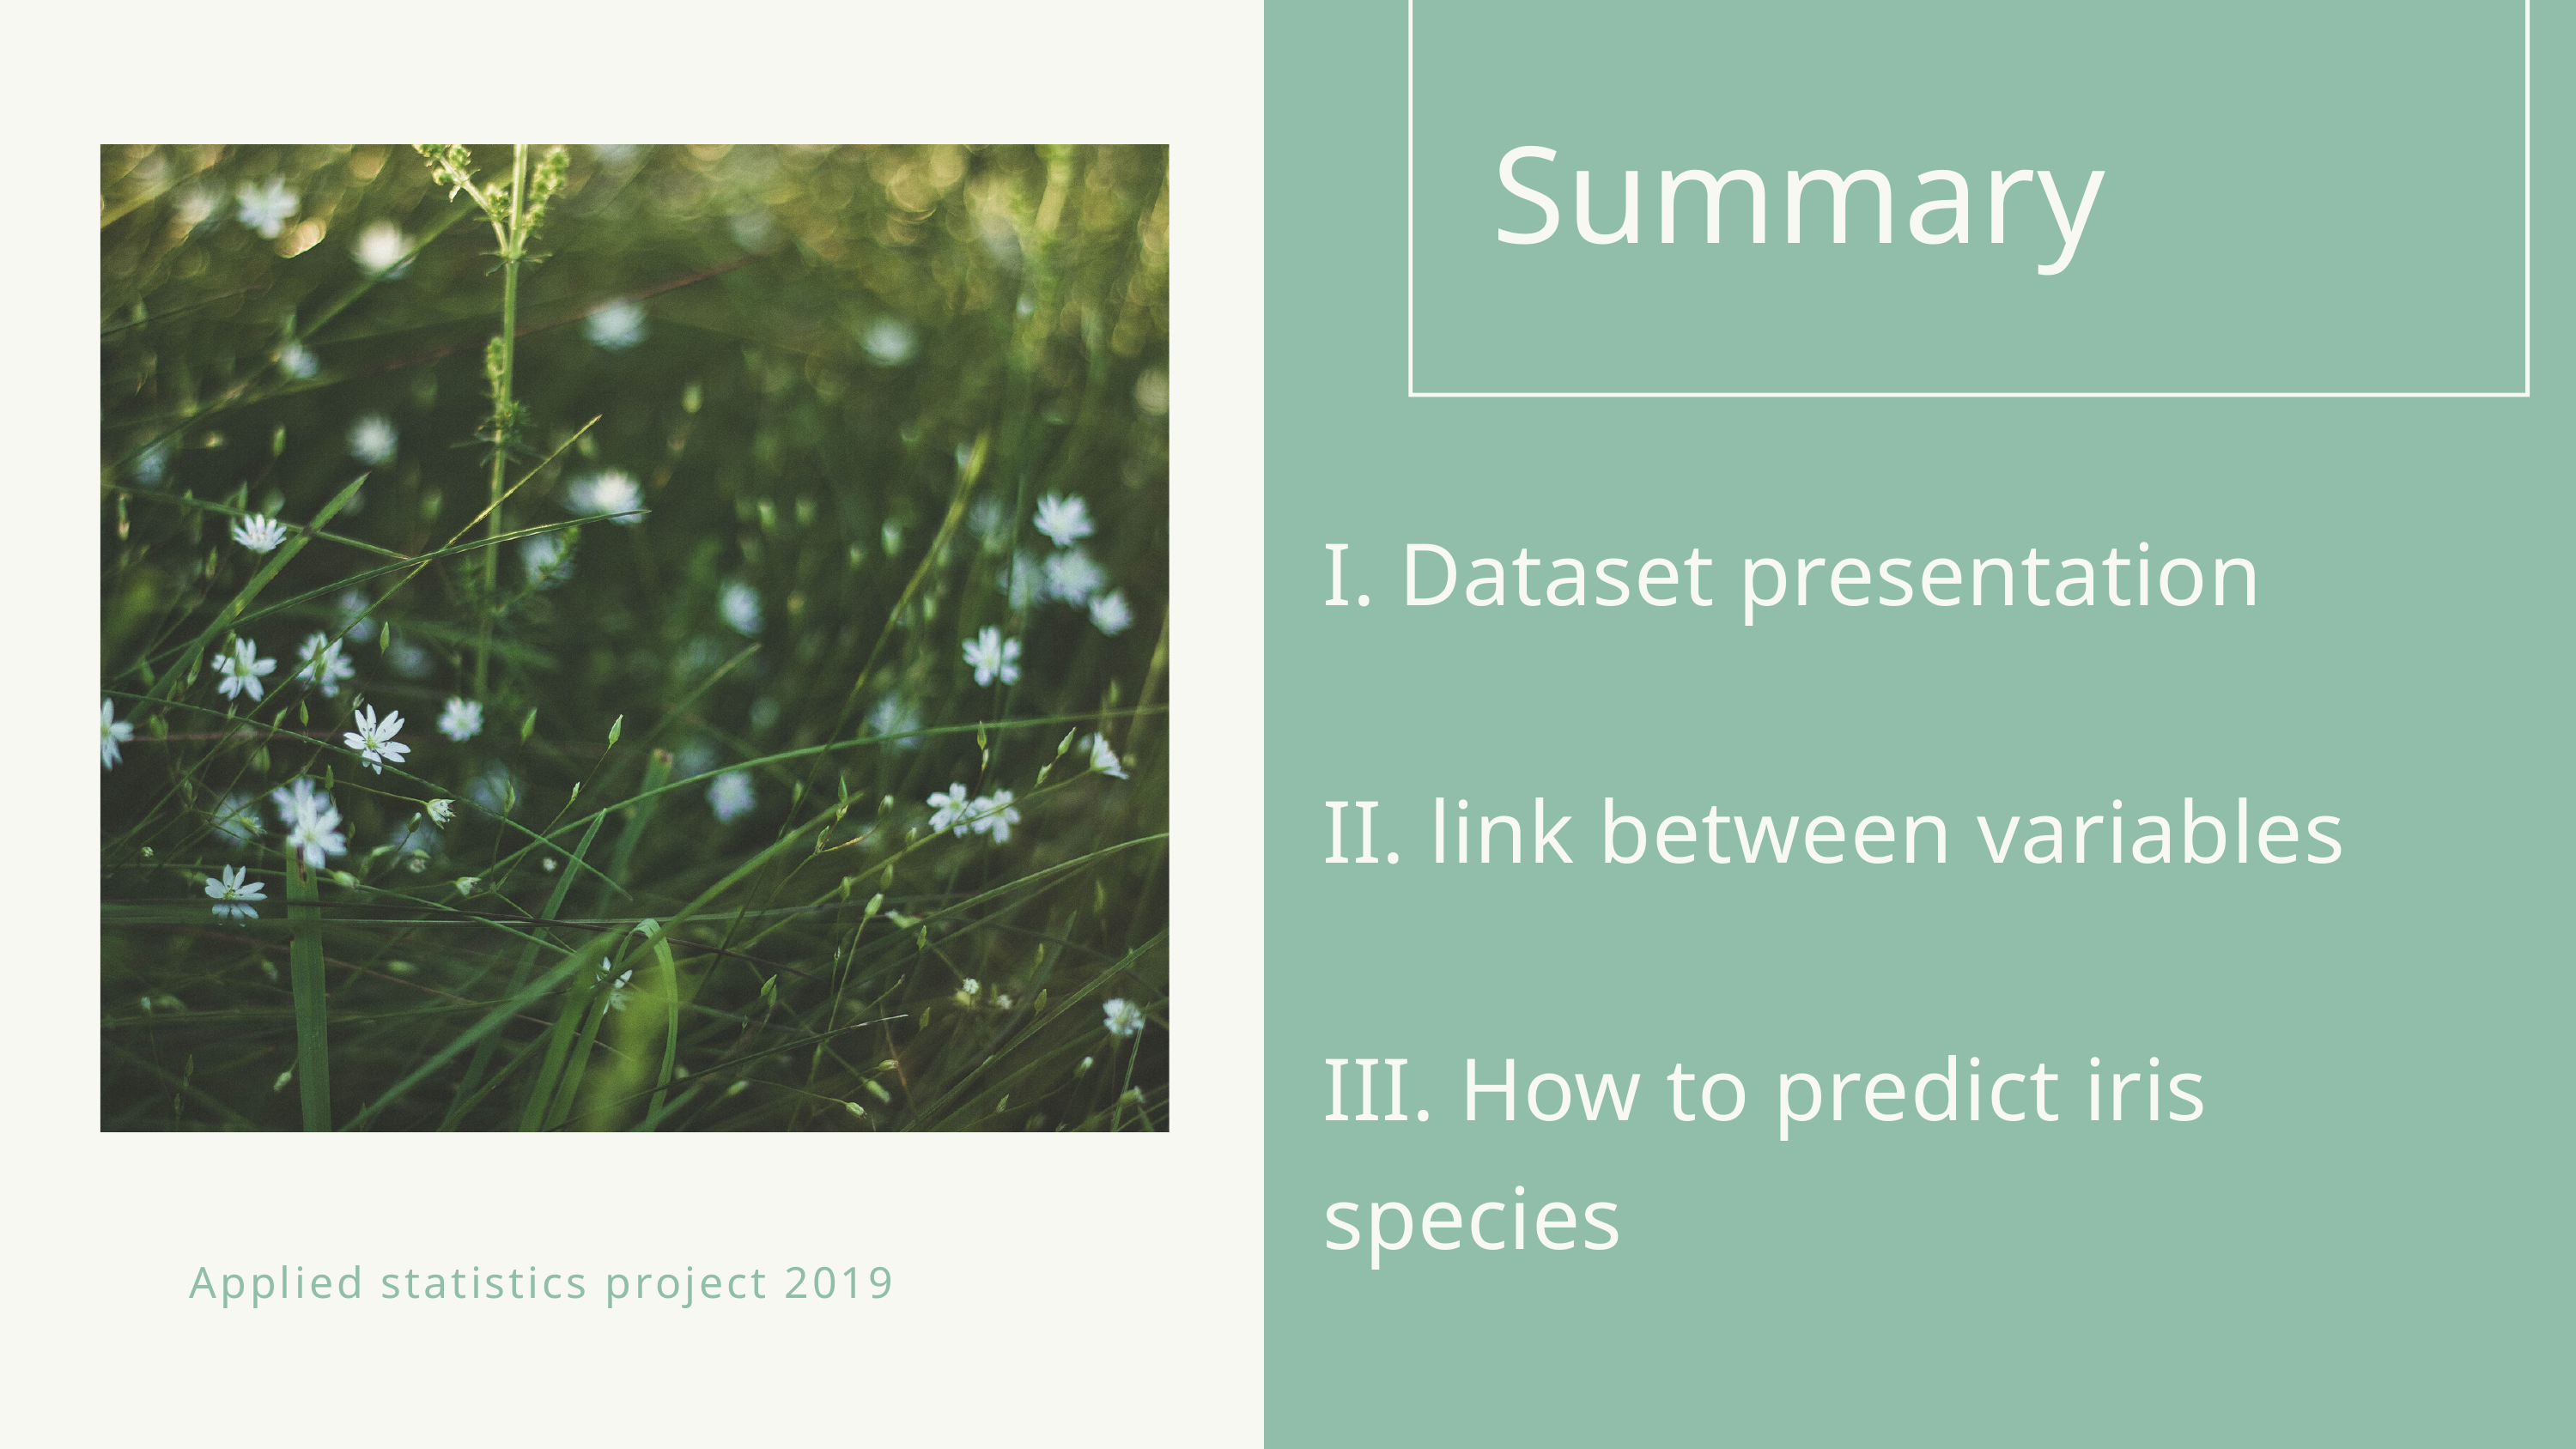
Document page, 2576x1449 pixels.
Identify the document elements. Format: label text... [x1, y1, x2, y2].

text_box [1408, 0, 2530, 397]
text_box I. Dataset presentation II. link between variables III. How to predict iris species [1322, 494, 2530, 1267]
text_box Applied statistics project 2019 [189, 1246, 1170, 1307]
picture [100, 144, 1170, 1133]
text_box [0, 0, 1264, 1449]
